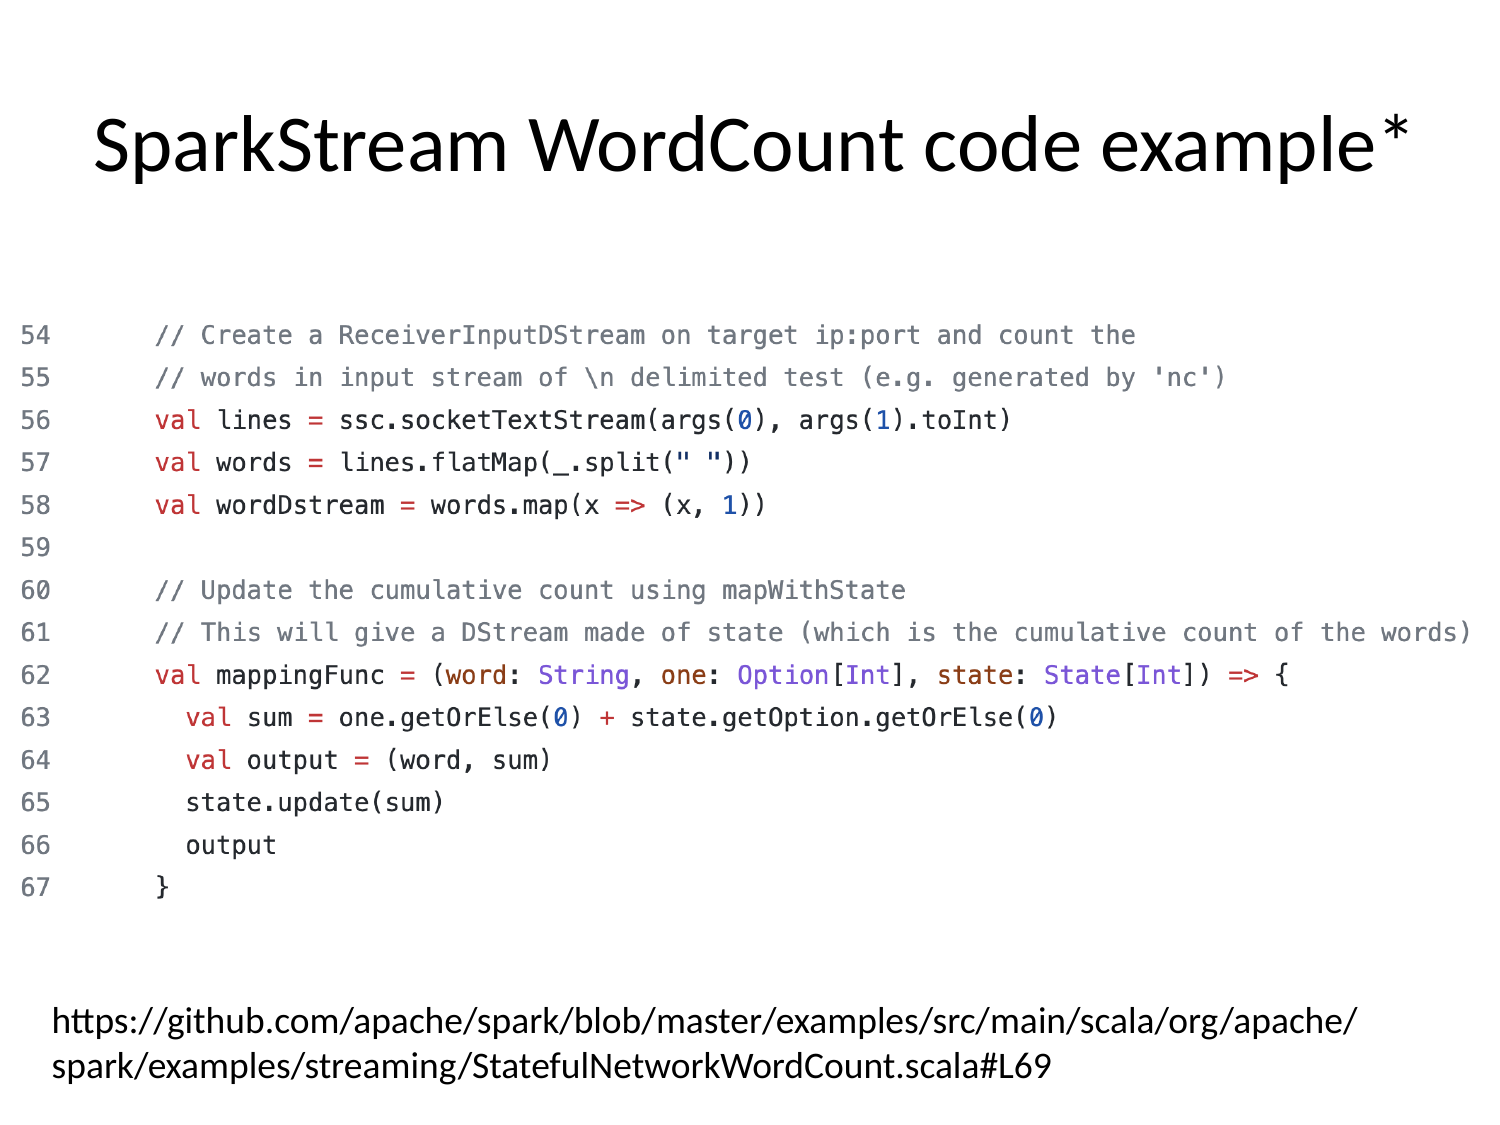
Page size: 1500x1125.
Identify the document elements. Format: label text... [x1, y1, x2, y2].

picture [6, 313, 1500, 908]
title SparkStream WordCount code example* [75, 45, 1438, 233]
text_box https://github.com/apache/spark/blob/master/examples/src/main/scala/org/apache/spark/examples/streaming/StatefulNetworkWordCount.scala#L69 [36, 988, 1438, 1094]
